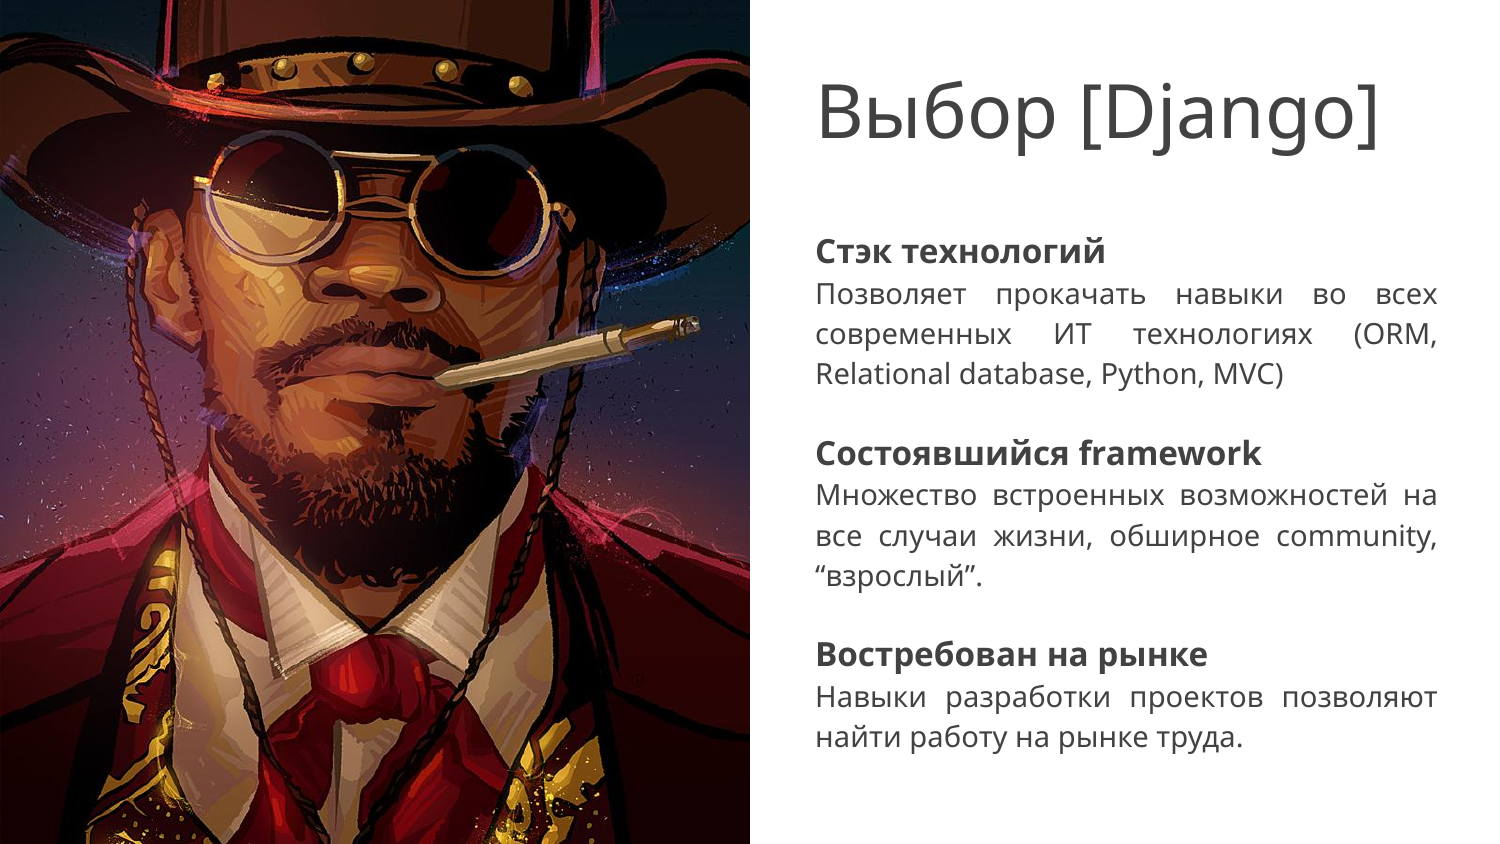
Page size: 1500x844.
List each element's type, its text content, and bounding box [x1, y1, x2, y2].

list Востребован на рынке Навыки разработки проектов позволяют найти работу на рынке труда. [800, 612, 1454, 808]
list Состоявшийся framework Множество встроенных возможностей на все случаи жизни, обширное community, “взрослый”. [800, 410, 1454, 607]
picture [0, 0, 751, 844]
list Стэк технологий Позволяет прокачать навыки во всех современных ИТ технологиях (ORM, Relational database, Python, MVC) [800, 209, 1454, 405]
title Выбор [Django] [800, 48, 1454, 152]
